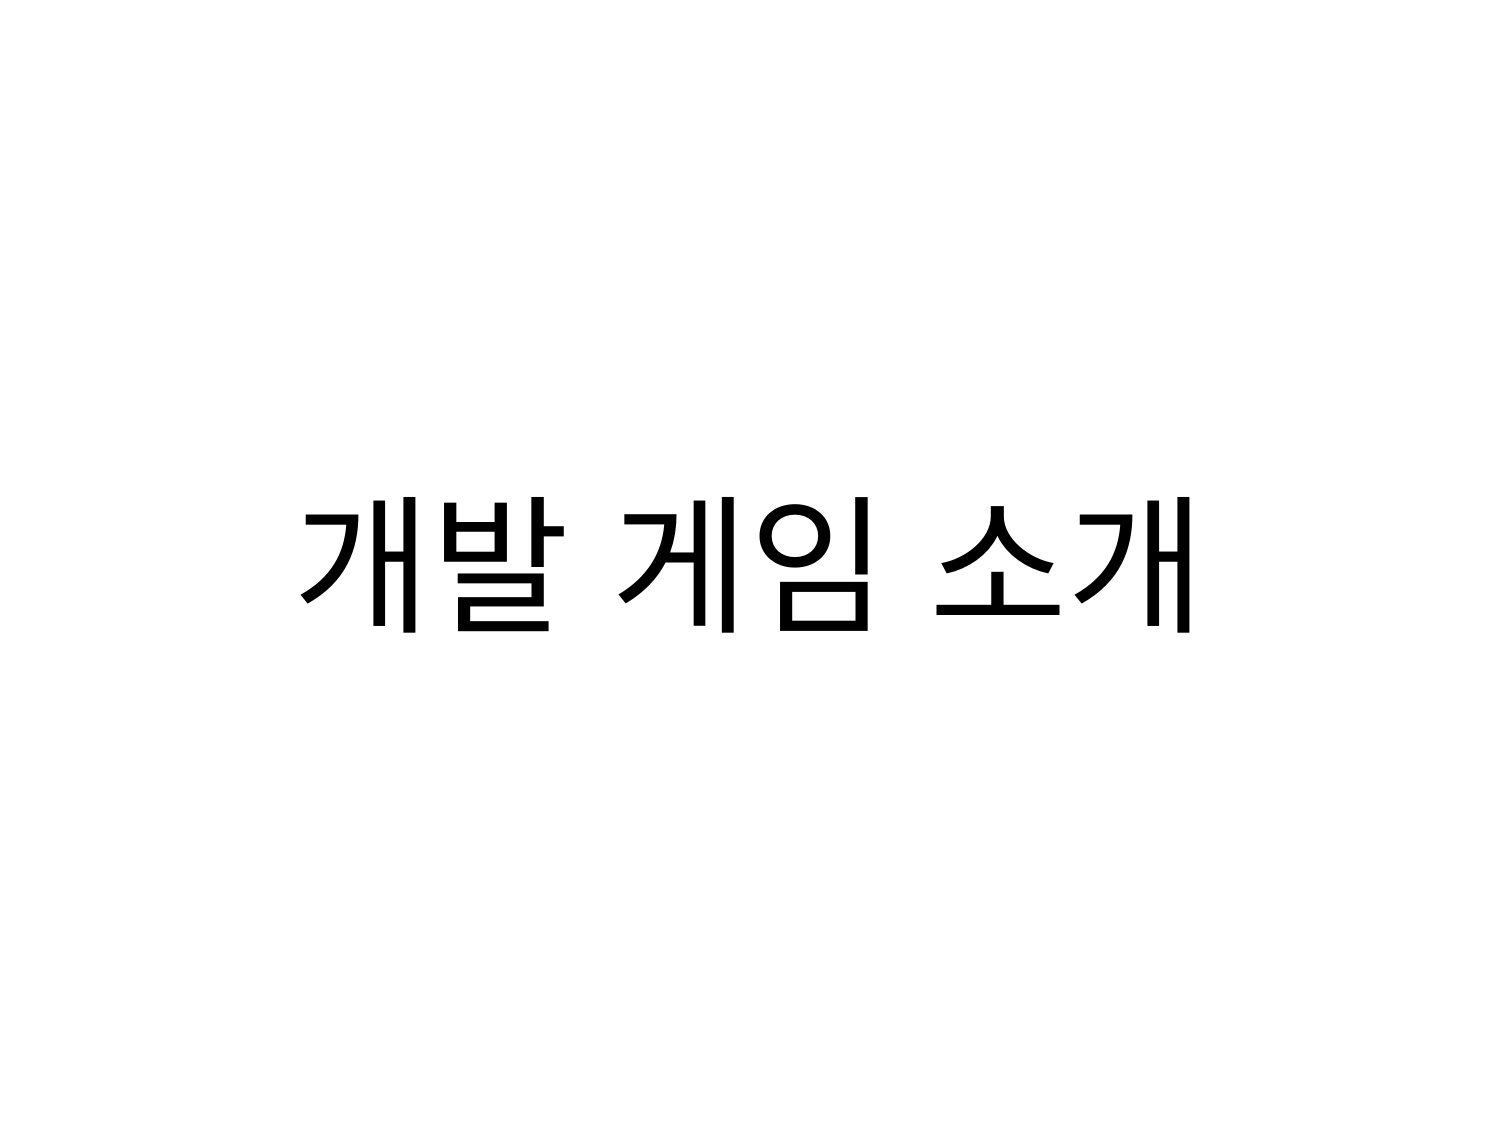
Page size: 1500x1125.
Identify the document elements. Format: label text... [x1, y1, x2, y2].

text_box 개발 게임 소개 [279, 463, 1221, 659]
